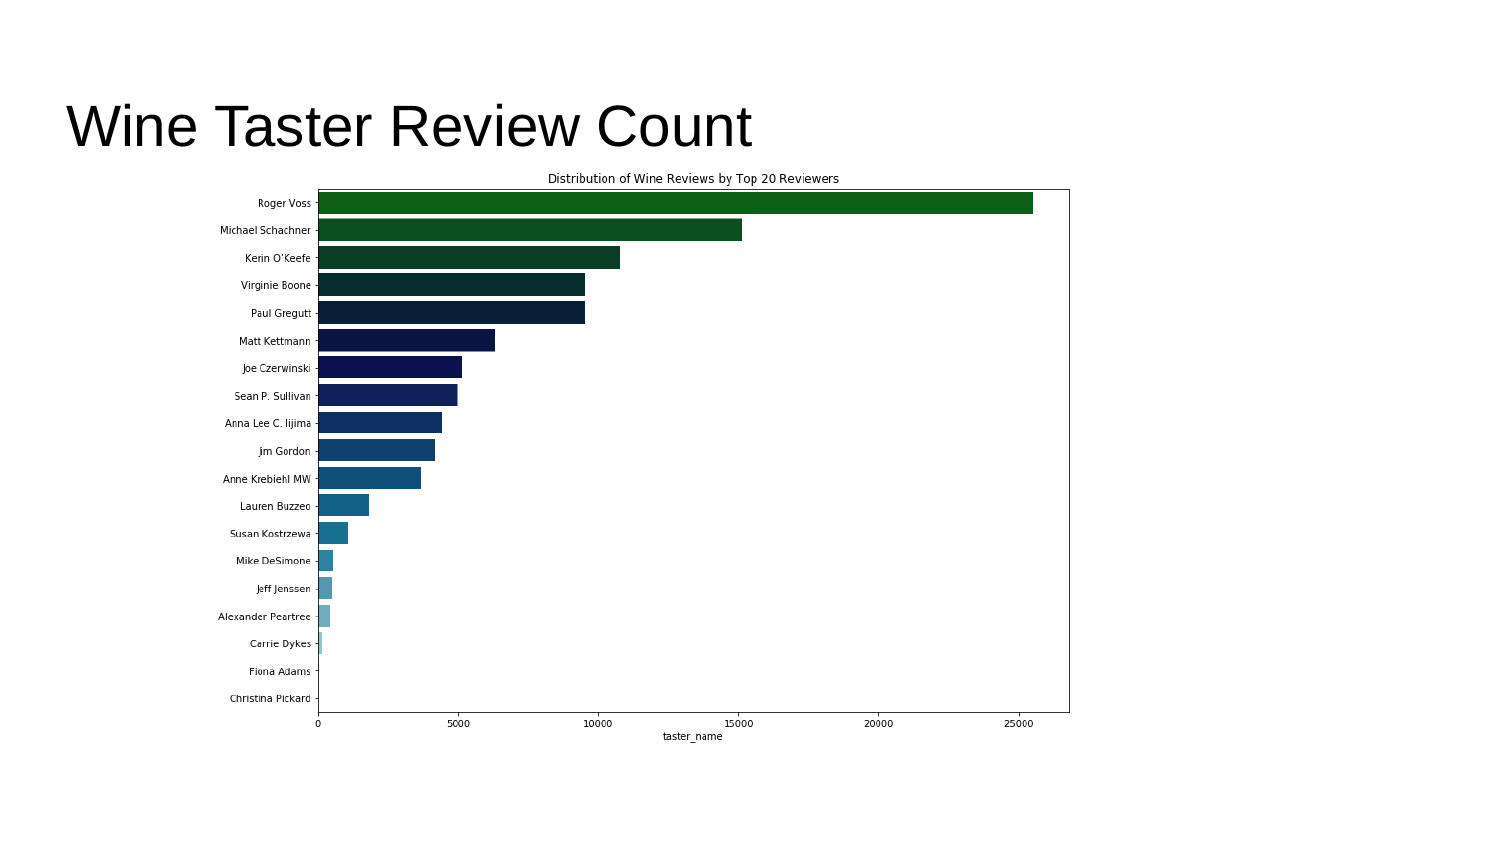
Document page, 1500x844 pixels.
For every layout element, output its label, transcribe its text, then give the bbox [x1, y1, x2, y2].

title Wine Taster Review Count [51, 72, 1449, 167]
picture [211, 166, 1076, 749]
